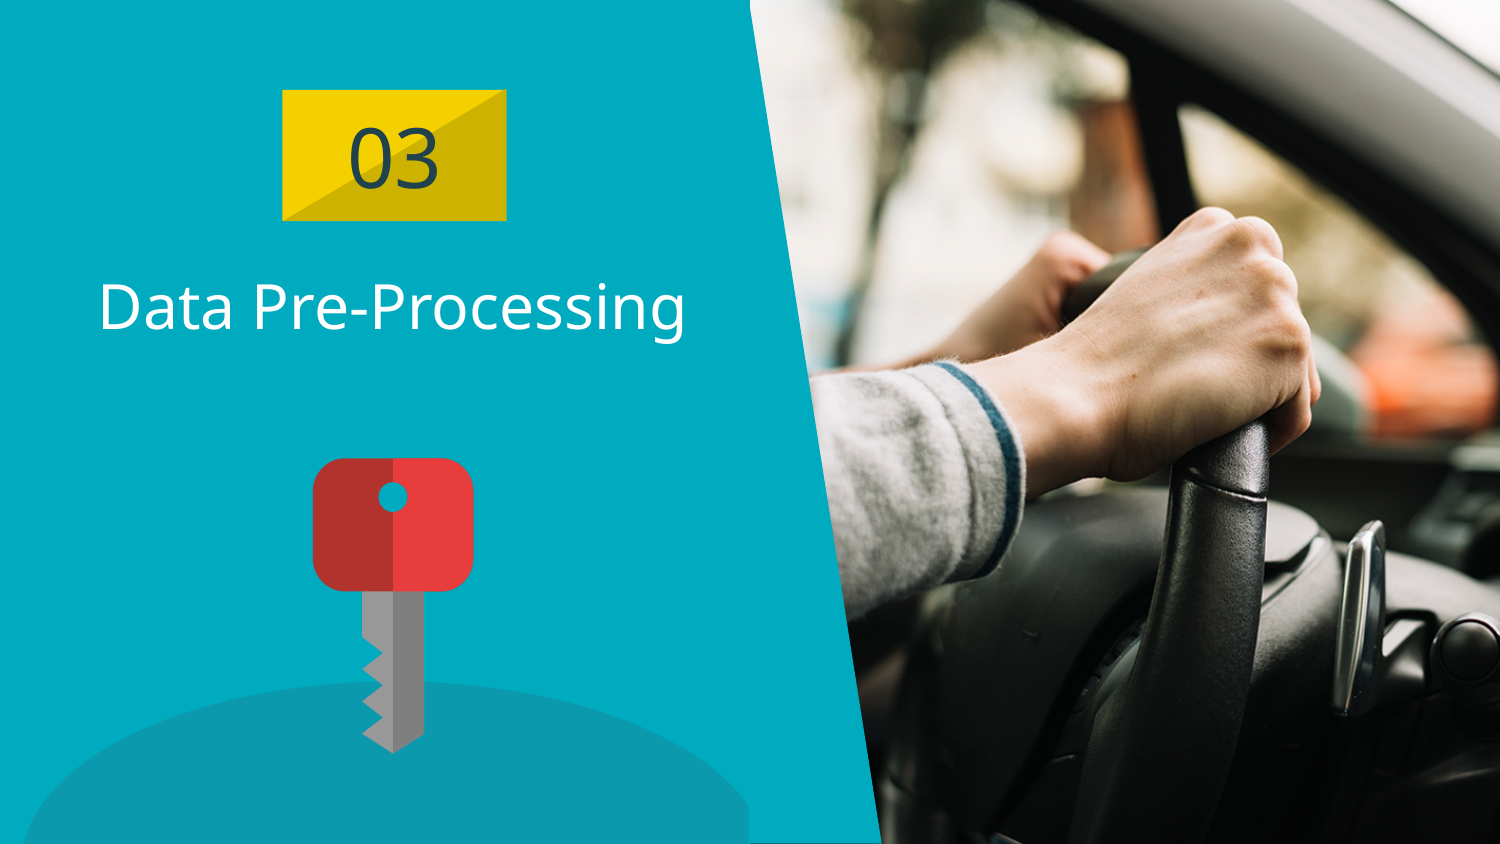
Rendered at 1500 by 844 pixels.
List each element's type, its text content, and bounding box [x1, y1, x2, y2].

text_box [312, 458, 474, 754]
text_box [282, 88, 507, 222]
subtitle Data Pre-Processing [58, 252, 728, 428]
picture [749, 0, 1500, 844]
